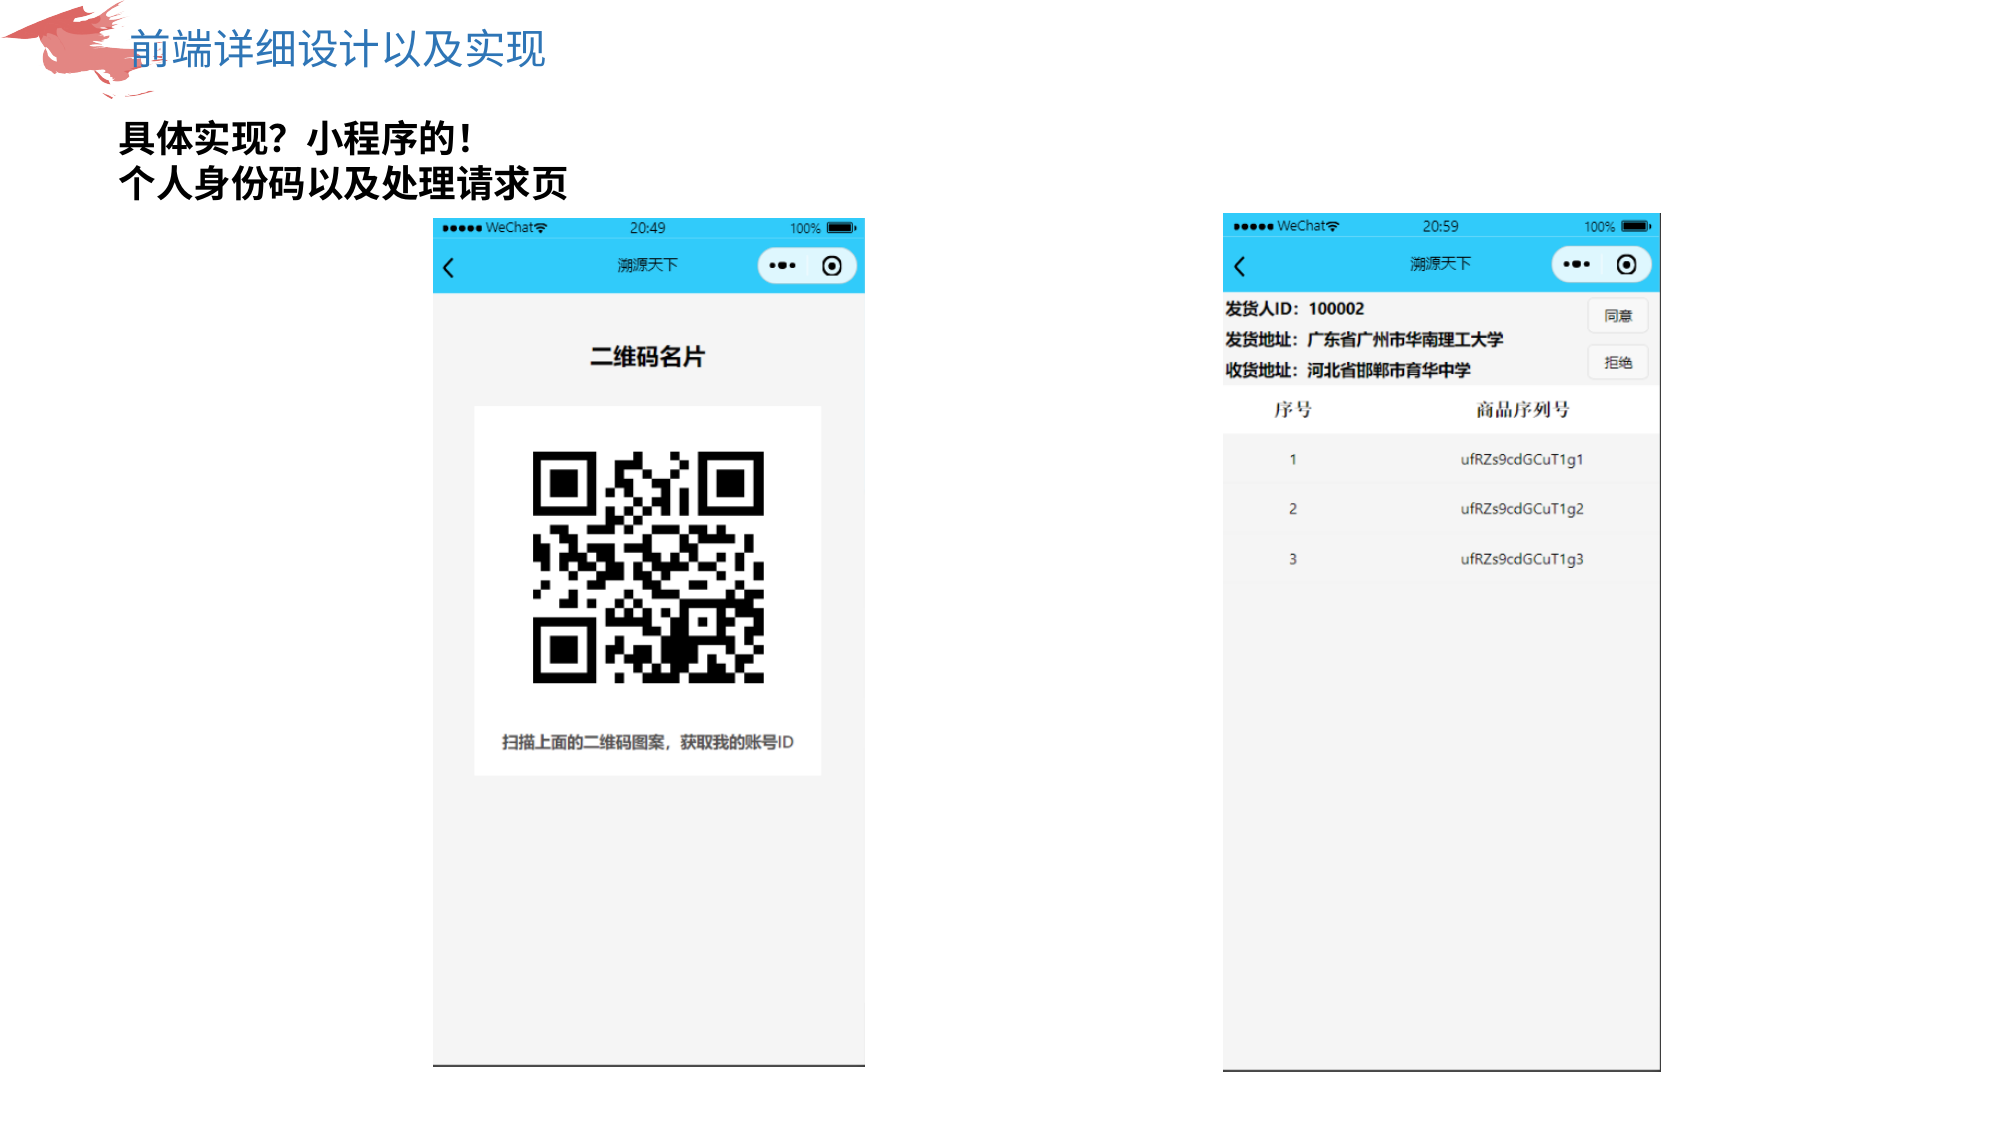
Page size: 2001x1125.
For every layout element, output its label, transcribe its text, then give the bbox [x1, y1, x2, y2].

picture [1223, 213, 1661, 1072]
text_box 前端详细设计以及实现 [173, 15, 574, 80]
text_box 具体实现？小程序的！ 个人身份码以及处理请求页 [104, 107, 650, 213]
picture [433, 218, 865, 1067]
picture [0, 0, 173, 99]
